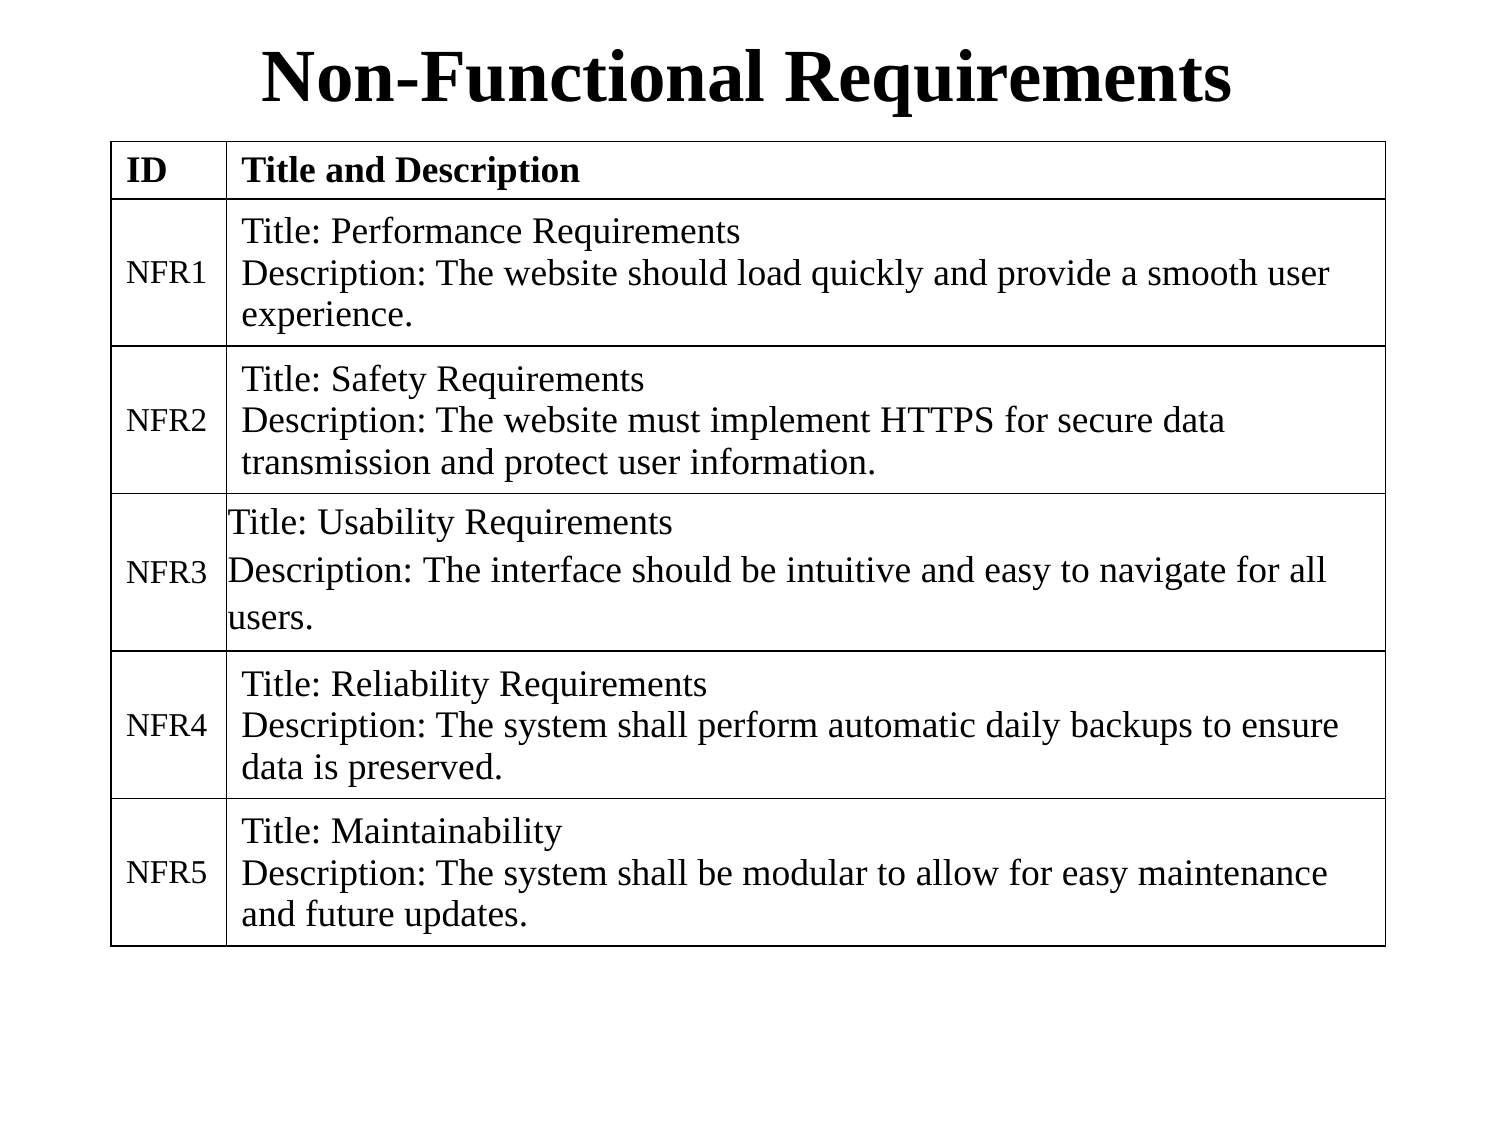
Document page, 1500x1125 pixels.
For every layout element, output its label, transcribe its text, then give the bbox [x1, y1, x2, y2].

table_header Title and Description [227, 142, 1385, 198]
table_cell Title: Usability Requirements Description: The interface should be intuitive and easy to navigate for all users. [227, 494, 1385, 650]
table_cell NFR1 [112, 200, 226, 345]
table_cell Title: Performance Requirements Description: The website should load quickly and provide a smooth user experience. [227, 200, 1385, 345]
text_box Non-Functional Requirements [64, 18, 1432, 124]
table_cell NFR5 [112, 799, 226, 945]
table_cell Title: Maintainability Description: The system shall be modular to allow for easy maintenance and future updates. [227, 799, 1385, 945]
table_cell Title: Reliability Requirements Description: The system shall perform automatic daily backups to ensure data is preserved. [227, 652, 1385, 798]
table_header ID [112, 142, 226, 198]
table_cell Title: Safety Requirements Description: The website must implement HTTPS for secure data transmission and protect user information. [227, 347, 1385, 493]
table_cell NFR2 [112, 347, 226, 493]
table_cell NFR3 [112, 494, 226, 650]
table_cell NFR4 [112, 652, 226, 798]
